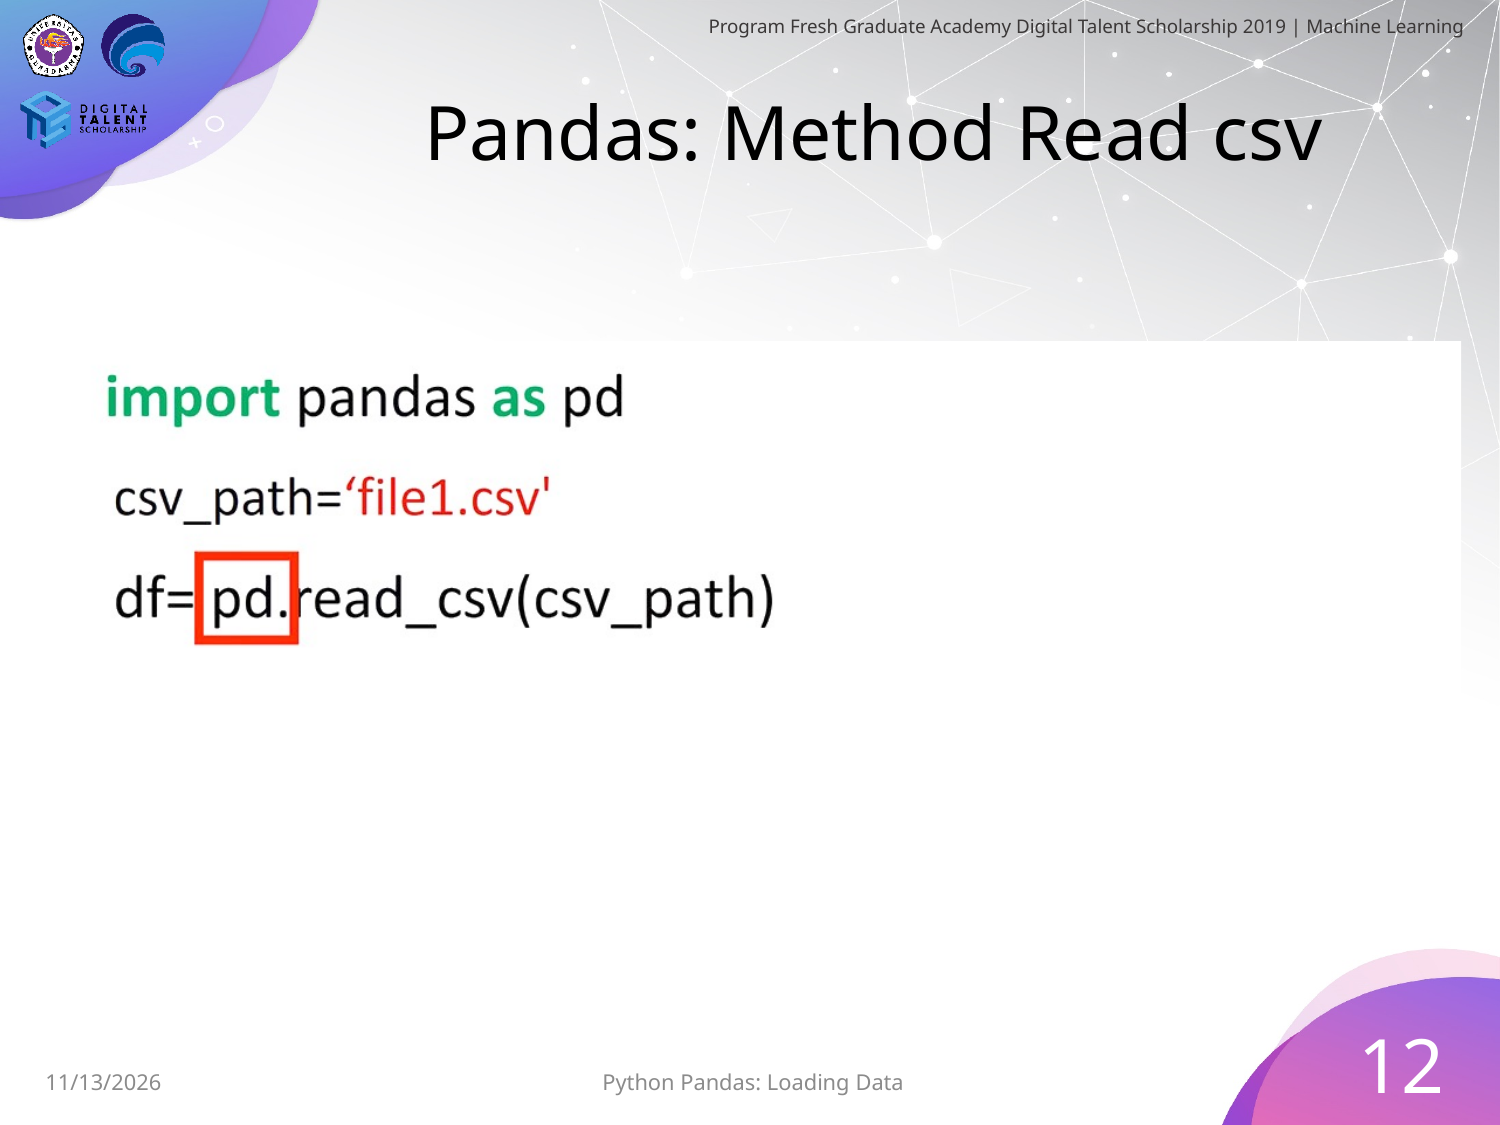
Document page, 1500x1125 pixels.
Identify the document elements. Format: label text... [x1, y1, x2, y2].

footer Python Pandas: Loading Data [386, 1053, 1121, 1114]
title Pandas: Method Read csv [271, 66, 1477, 207]
picture [0, 0, 1500, 1125]
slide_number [30, 1053, 272, 1114]
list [38, 341, 1462, 784]
slide_number 12 [1327, 1025, 1477, 1115]
